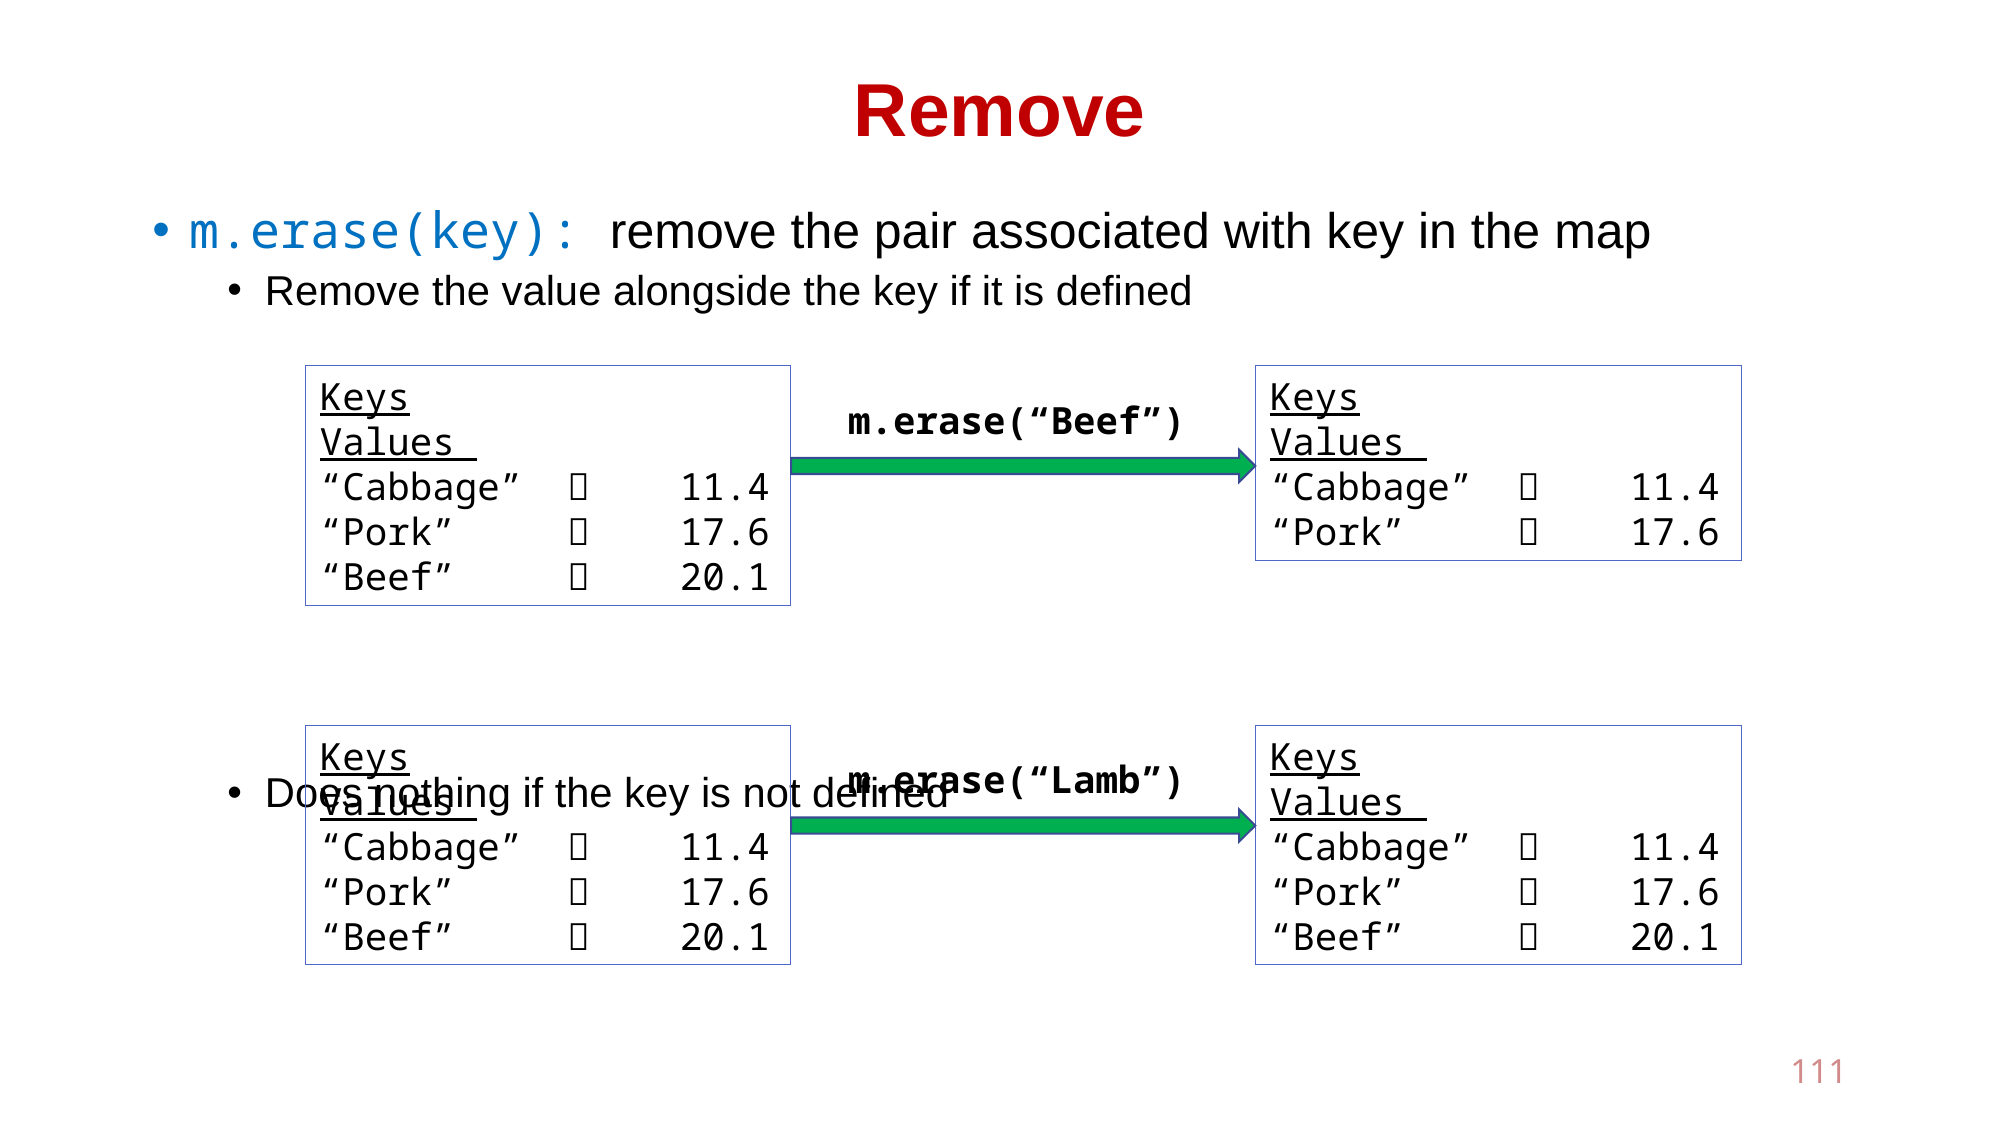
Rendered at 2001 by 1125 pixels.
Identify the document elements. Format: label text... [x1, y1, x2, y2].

slide_number 111 [1412, 1042, 1863, 1103]
text_box Keys Values “Cabbage”  11.4 “Pork”  17.6 “Beef”  20.1 [305, 725, 791, 965]
text_box [790, 806, 1257, 845]
text_box [790, 447, 1257, 485]
text_box m.erase(“Beef”) [833, 389, 1255, 449]
text_box Keys Values “Cabbage”  11.4 “Pork”  17.6 “Beef”  20.1 [305, 365, 791, 606]
text_box m.erase(“Lamb”) [833, 748, 1255, 809]
text_box Keys Values “Cabbage”  11.4 “Pork”  17.6 “Beef”  20.1 [1255, 725, 1742, 965]
title Remove [137, 59, 1863, 166]
text_box Keys Values “Cabbage”  11.4 “Pork”  17.6 [1255, 365, 1742, 561]
list m.erase(key): remove the pair associated with key in the map Remove the value alongside the key if it is defined Does nothing if the key is not defined [137, 197, 1863, 1025]
